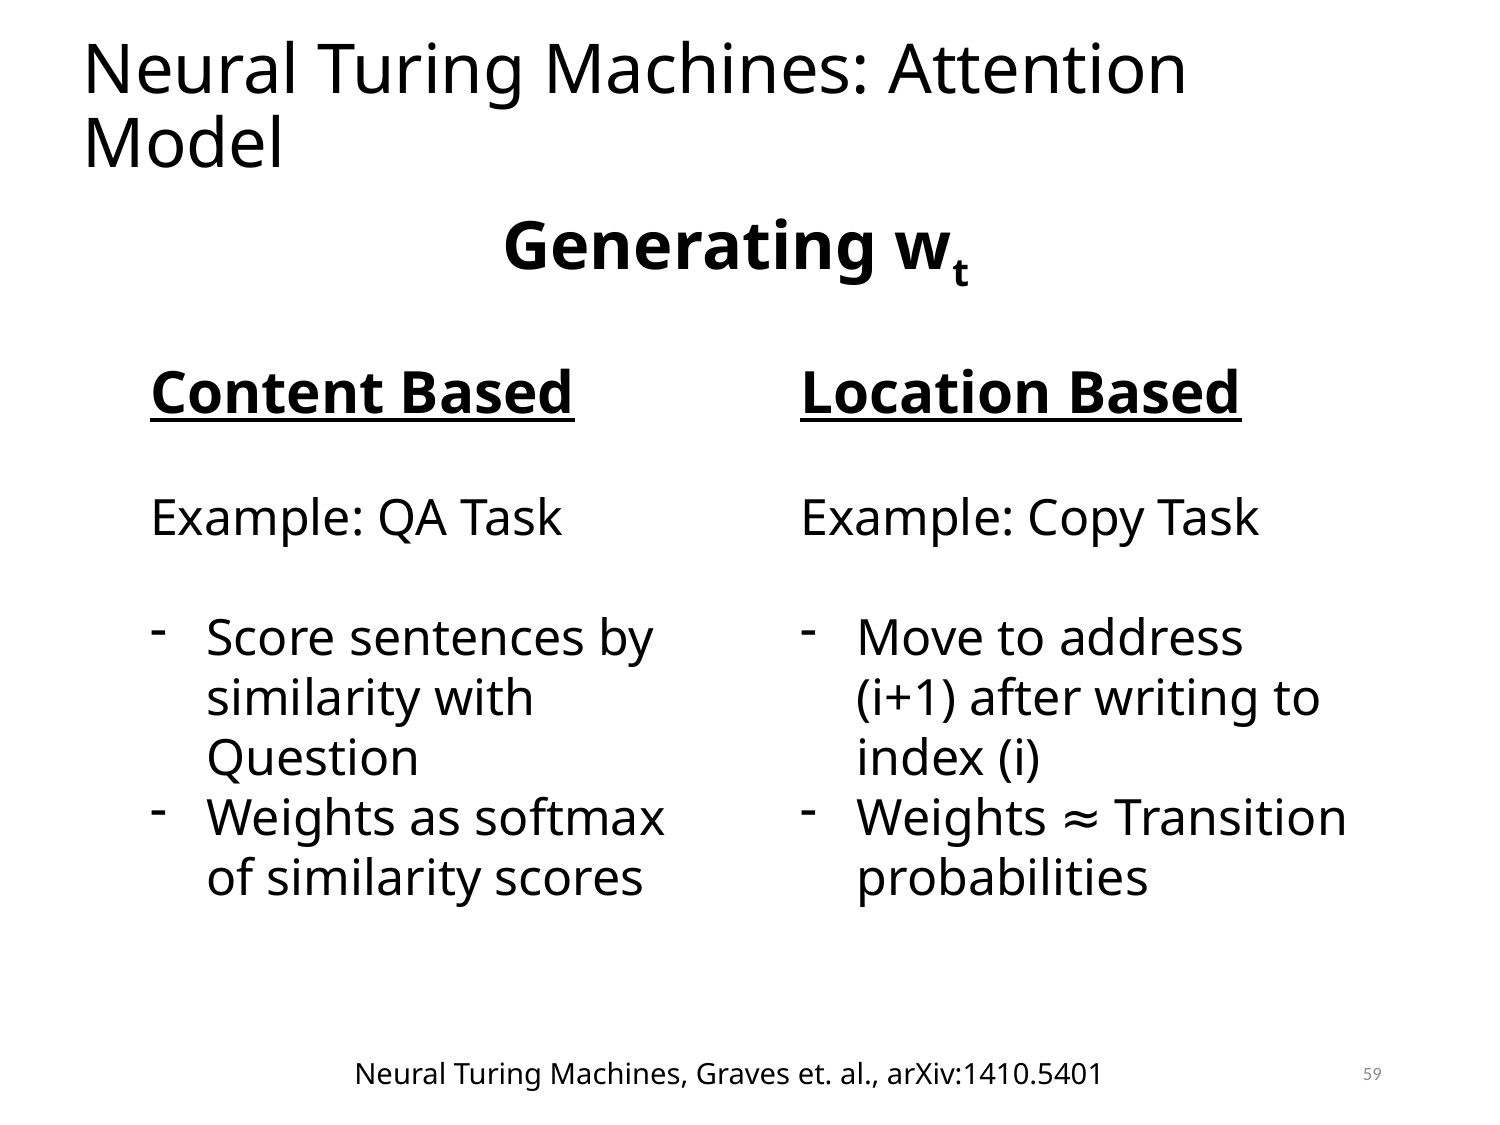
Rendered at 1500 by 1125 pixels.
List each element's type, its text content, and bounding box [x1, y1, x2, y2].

text_box Neural Turing Machines, Graves et. al., arXiv:1410.5401 [339, 1047, 1143, 1098]
text_box Generating wt [487, 195, 984, 302]
title Neural Turing Machines: Attention Model [67, 0, 1414, 218]
slide_number 59 [1059, 1042, 1397, 1103]
text_box Content Based Example: QA Task Score sentences by similarity with Question Weights as softmax of similarity scores [135, 347, 722, 1093]
text_box Location Based Example: Copy Task Move to address (i+1) after writing to index (i) Weights ≈ Transition probabilities [785, 347, 1373, 1033]
